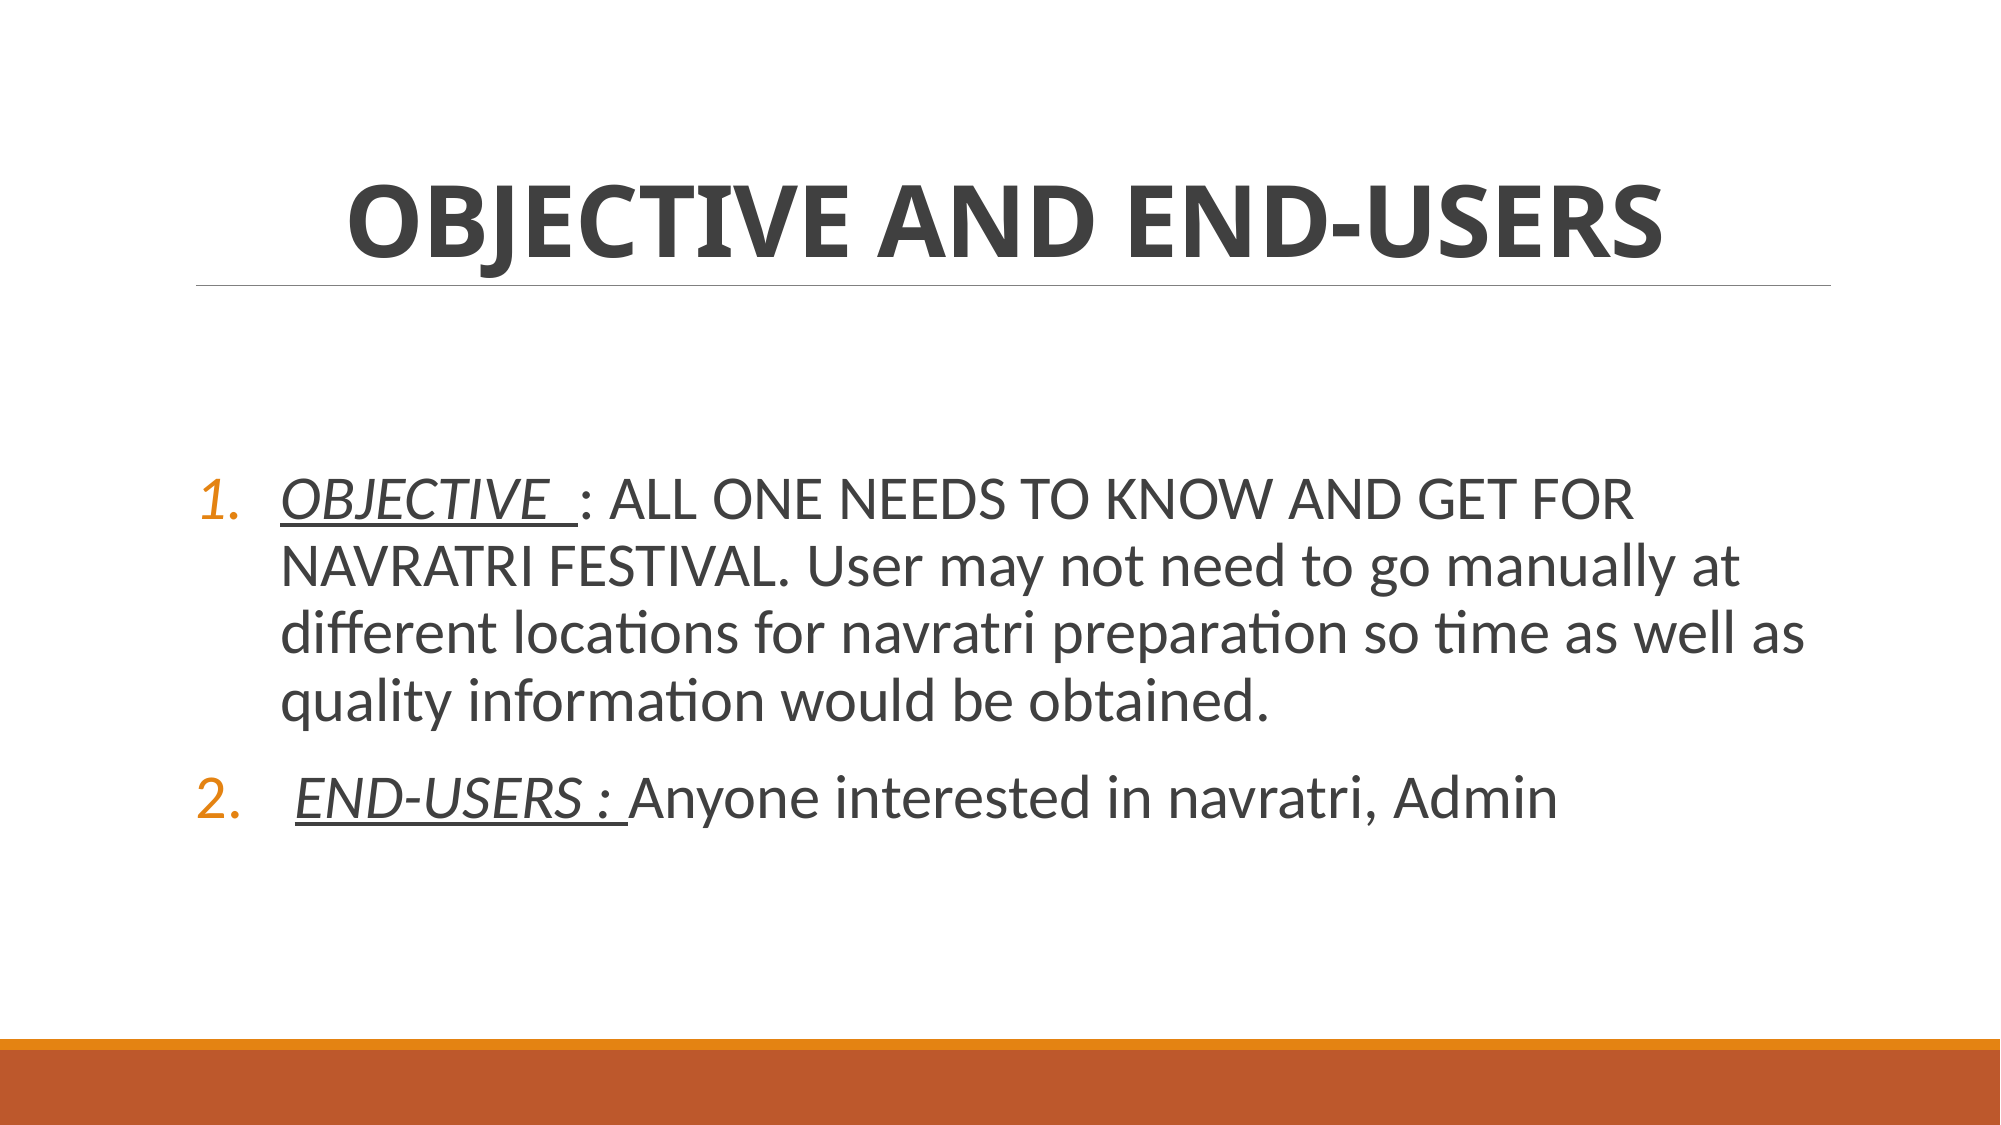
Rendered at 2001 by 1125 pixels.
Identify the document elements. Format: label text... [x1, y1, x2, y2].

title OBJECTIVE AND END-USERS [180, 47, 1830, 285]
list OBJECTIVE : ALL ONE NEEDS TO KNOW AND GET FOR NAVRATRI FESTIVAL. User may not need to go manually at different locations for navratri preparation so time as well as quality information would be obtained. END-USERS : Anyone interested in navratri, Admin [195, 457, 1846, 1125]
